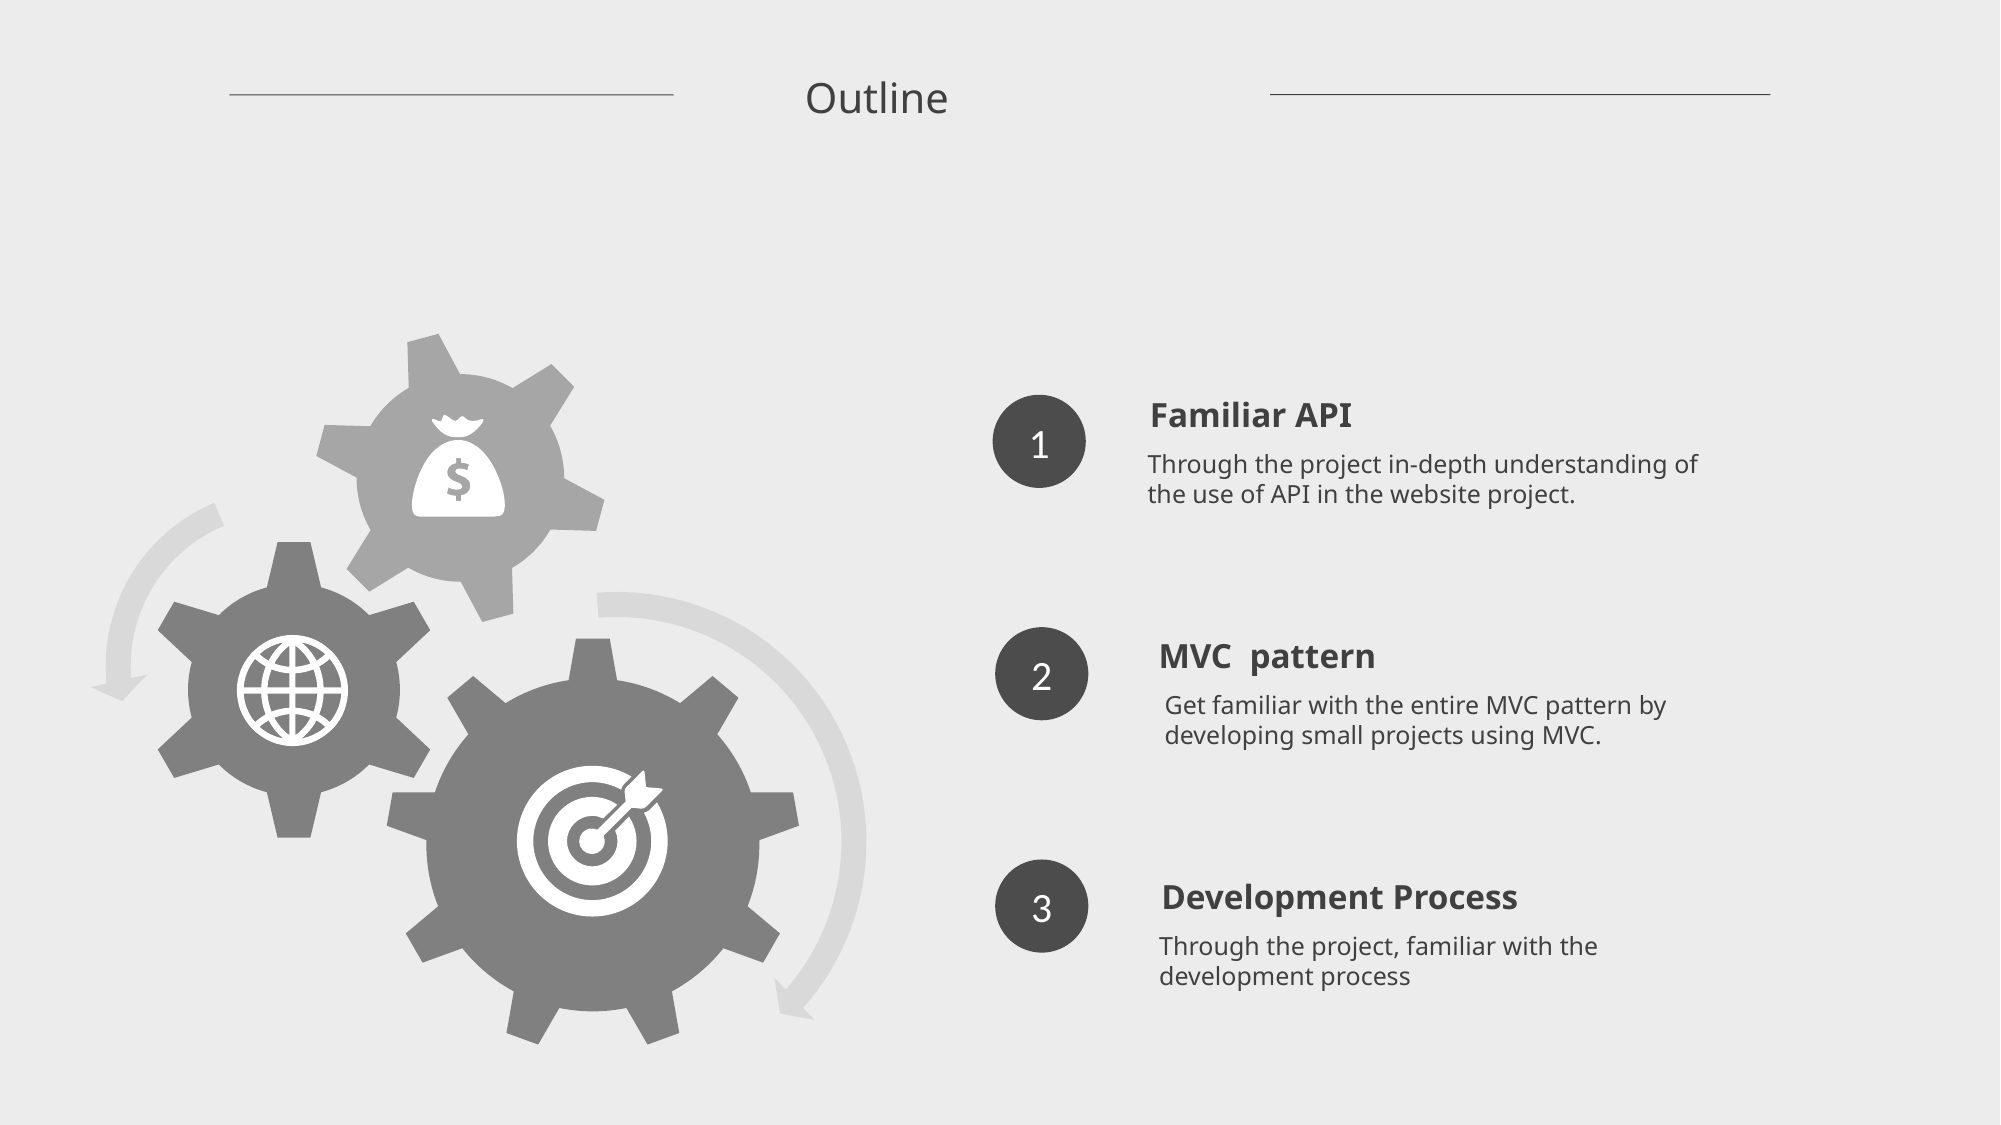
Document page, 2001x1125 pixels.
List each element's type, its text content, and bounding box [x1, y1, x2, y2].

text_box Through the project in-depth understanding of the use of API in the website project. [1132, 441, 1731, 516]
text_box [229, 64, 1771, 130]
text_box 1 [991, 393, 1087, 489]
text_box [90, 502, 224, 702]
text_box 2 [994, 626, 1090, 722]
text_box Get familiar with the entire MVC pattern by developing small projects using MVC. [1149, 682, 1748, 757]
text_box [156, 540, 432, 839]
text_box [407, 414, 510, 517]
text_box Development Process [1161, 876, 1546, 917]
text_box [516, 765, 668, 917]
text_box [385, 637, 801, 1046]
text_box MVC pattern [1149, 635, 1787, 676]
text_box 3 [994, 858, 1090, 954]
text_box [236, 634, 349, 747]
text_box [596, 591, 867, 1020]
text_box [315, 332, 606, 624]
text_box Familiar API [1149, 394, 1534, 435]
text_box Through the project, familiar with the development process [1144, 923, 1742, 998]
